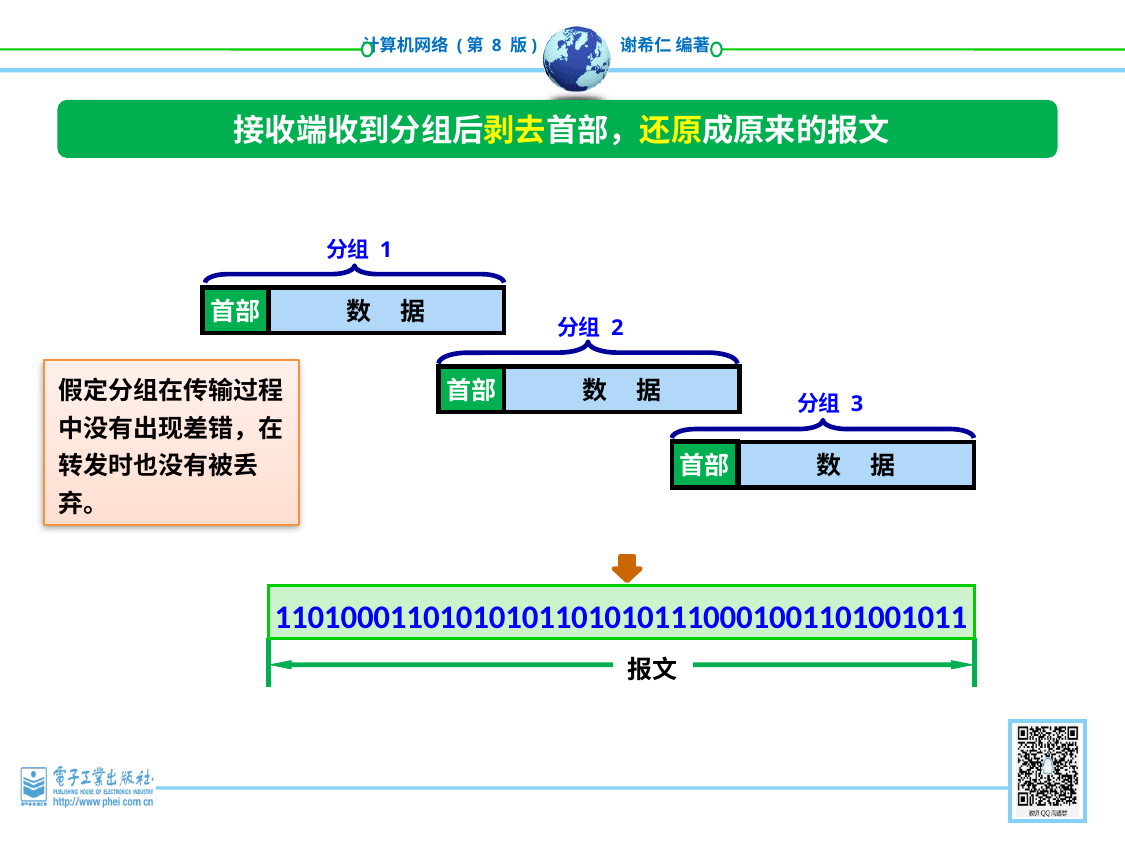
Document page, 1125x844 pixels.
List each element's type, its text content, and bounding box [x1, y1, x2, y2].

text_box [204, 229, 505, 283]
text_box 数 据 [738, 447, 974, 488]
picture [1016, 724, 1079, 817]
text_box 首部 [202, 288, 269, 333]
text_box 假定分组在传输过程中没有出现差错，在转发时也没有被丢弃。 [43, 359, 300, 526]
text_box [671, 383, 975, 439]
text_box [438, 307, 738, 364]
text_box 首部 [671, 447, 738, 488]
list 接收端收到分组后剥去首部，还原成原来的报文 [153, 99, 970, 158]
text_box 首部 [438, 370, 504, 412]
text_box [611, 554, 643, 583]
text_box 数 据 [504, 368, 740, 412]
picture [17, 764, 156, 809]
text_box 数 据 [269, 290, 504, 333]
picture [540, 24, 612, 99]
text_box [252, 585, 990, 693]
